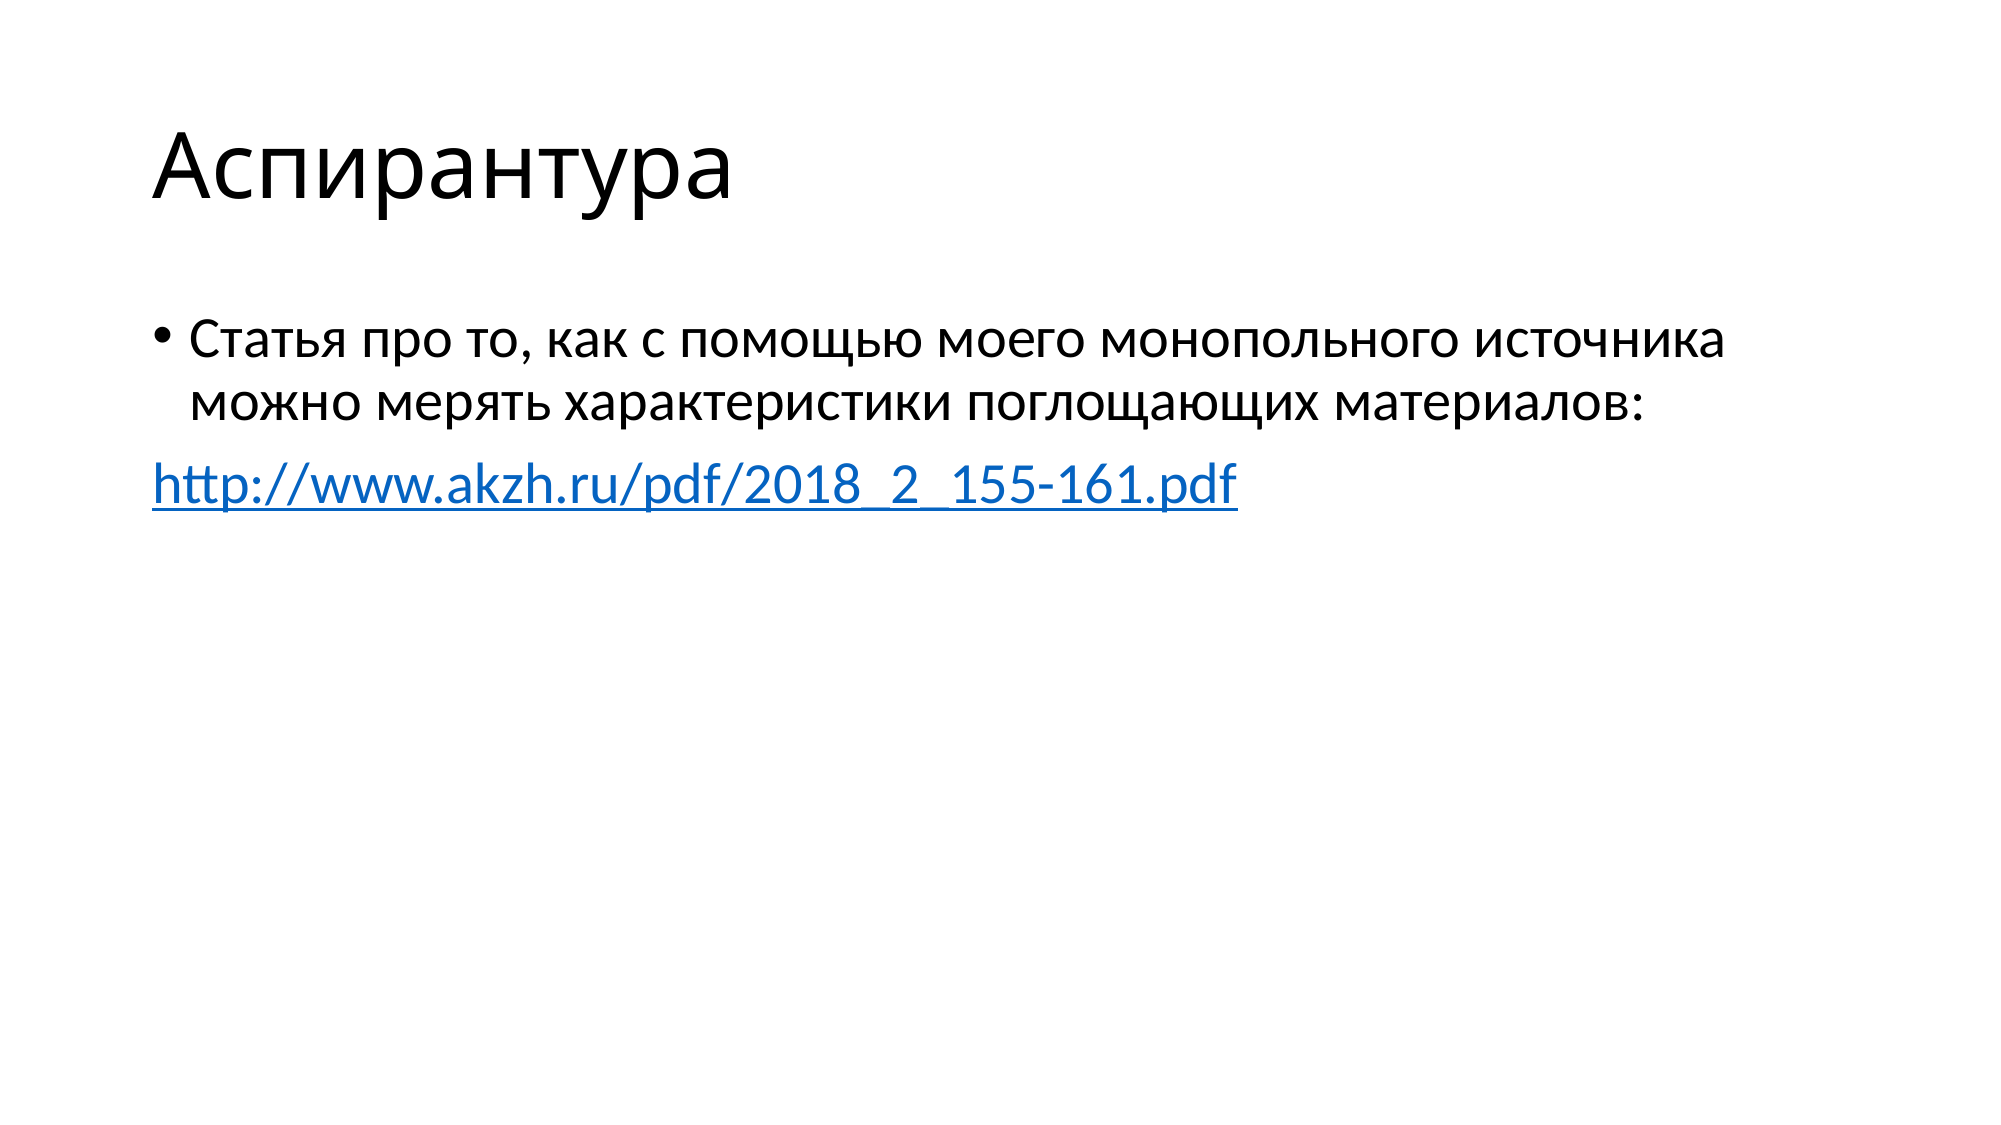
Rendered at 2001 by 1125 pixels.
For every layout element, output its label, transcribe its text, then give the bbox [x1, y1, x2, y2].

title Аспирантура [137, 59, 1863, 278]
list Статья про то, как с помощью моего монопольного источника можно мерять характеристики поглощающих материалов: http://www.akzh.ru/pdf/2018_2_155-161.pdf [137, 299, 1863, 1014]
